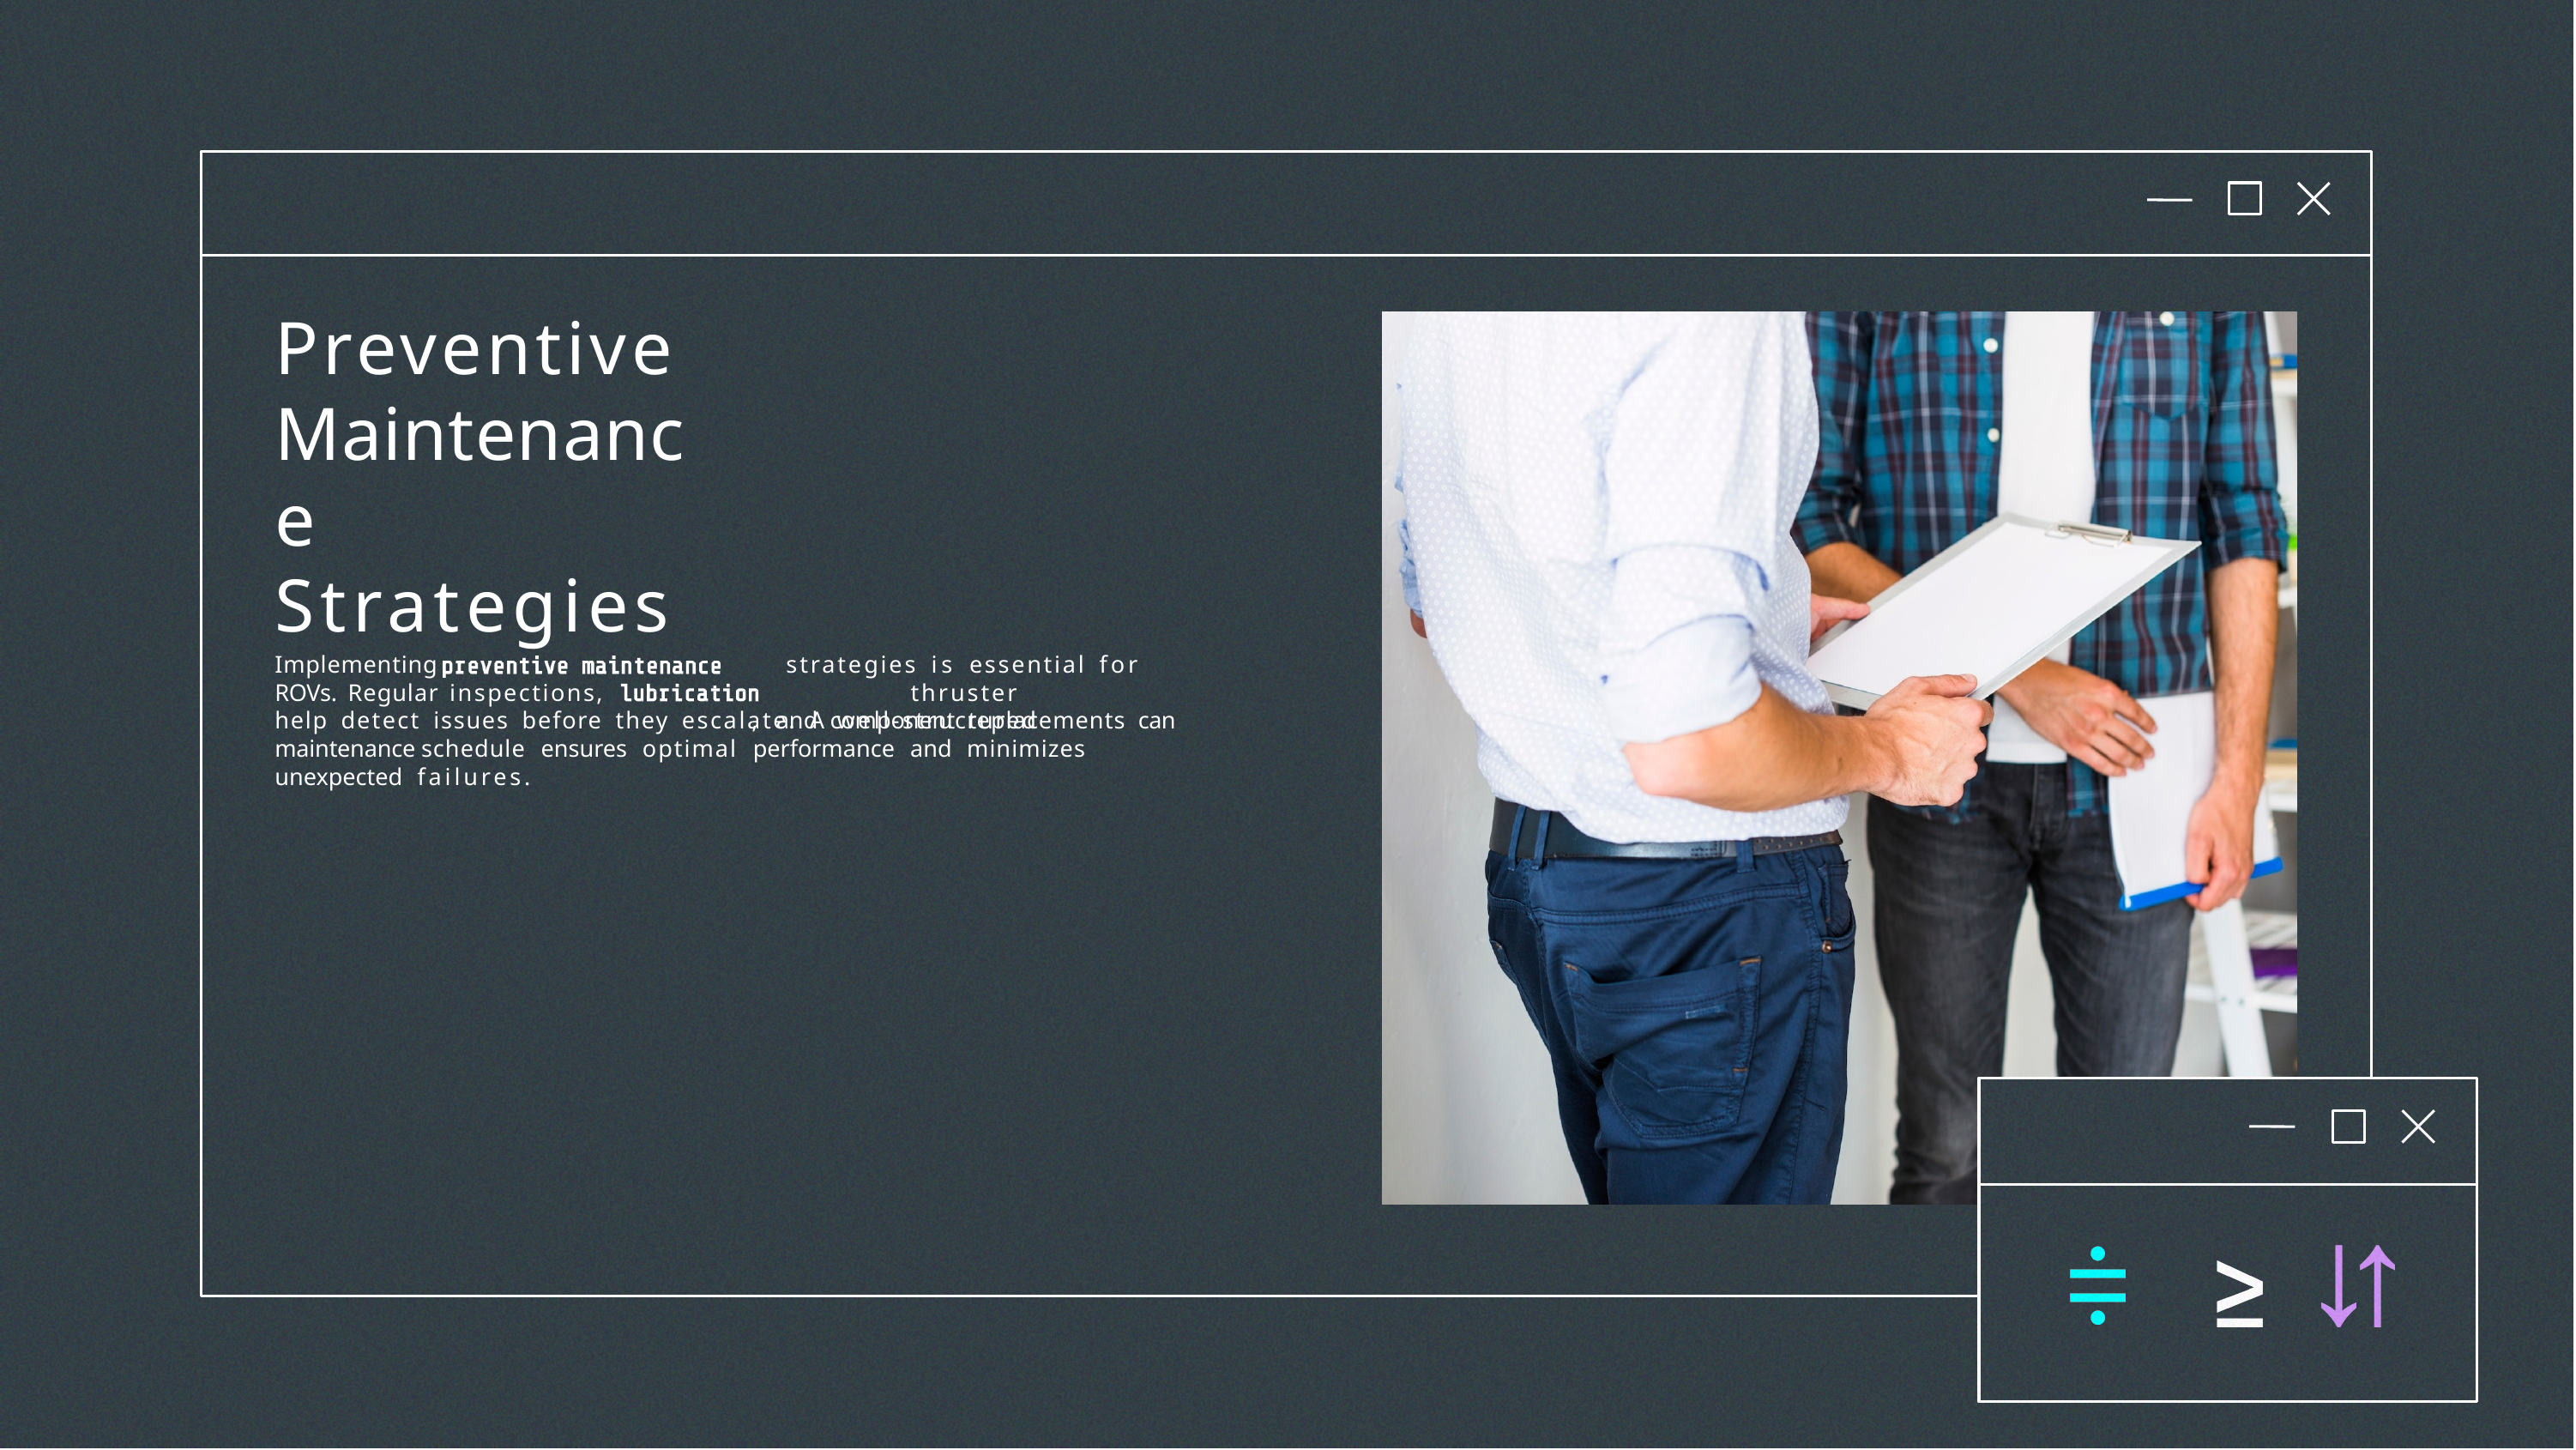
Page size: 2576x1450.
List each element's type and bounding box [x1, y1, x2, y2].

text_box [1382, 311, 2479, 1404]
picture [0, 0, 2574, 1448]
text_box [199, 149, 2374, 1298]
